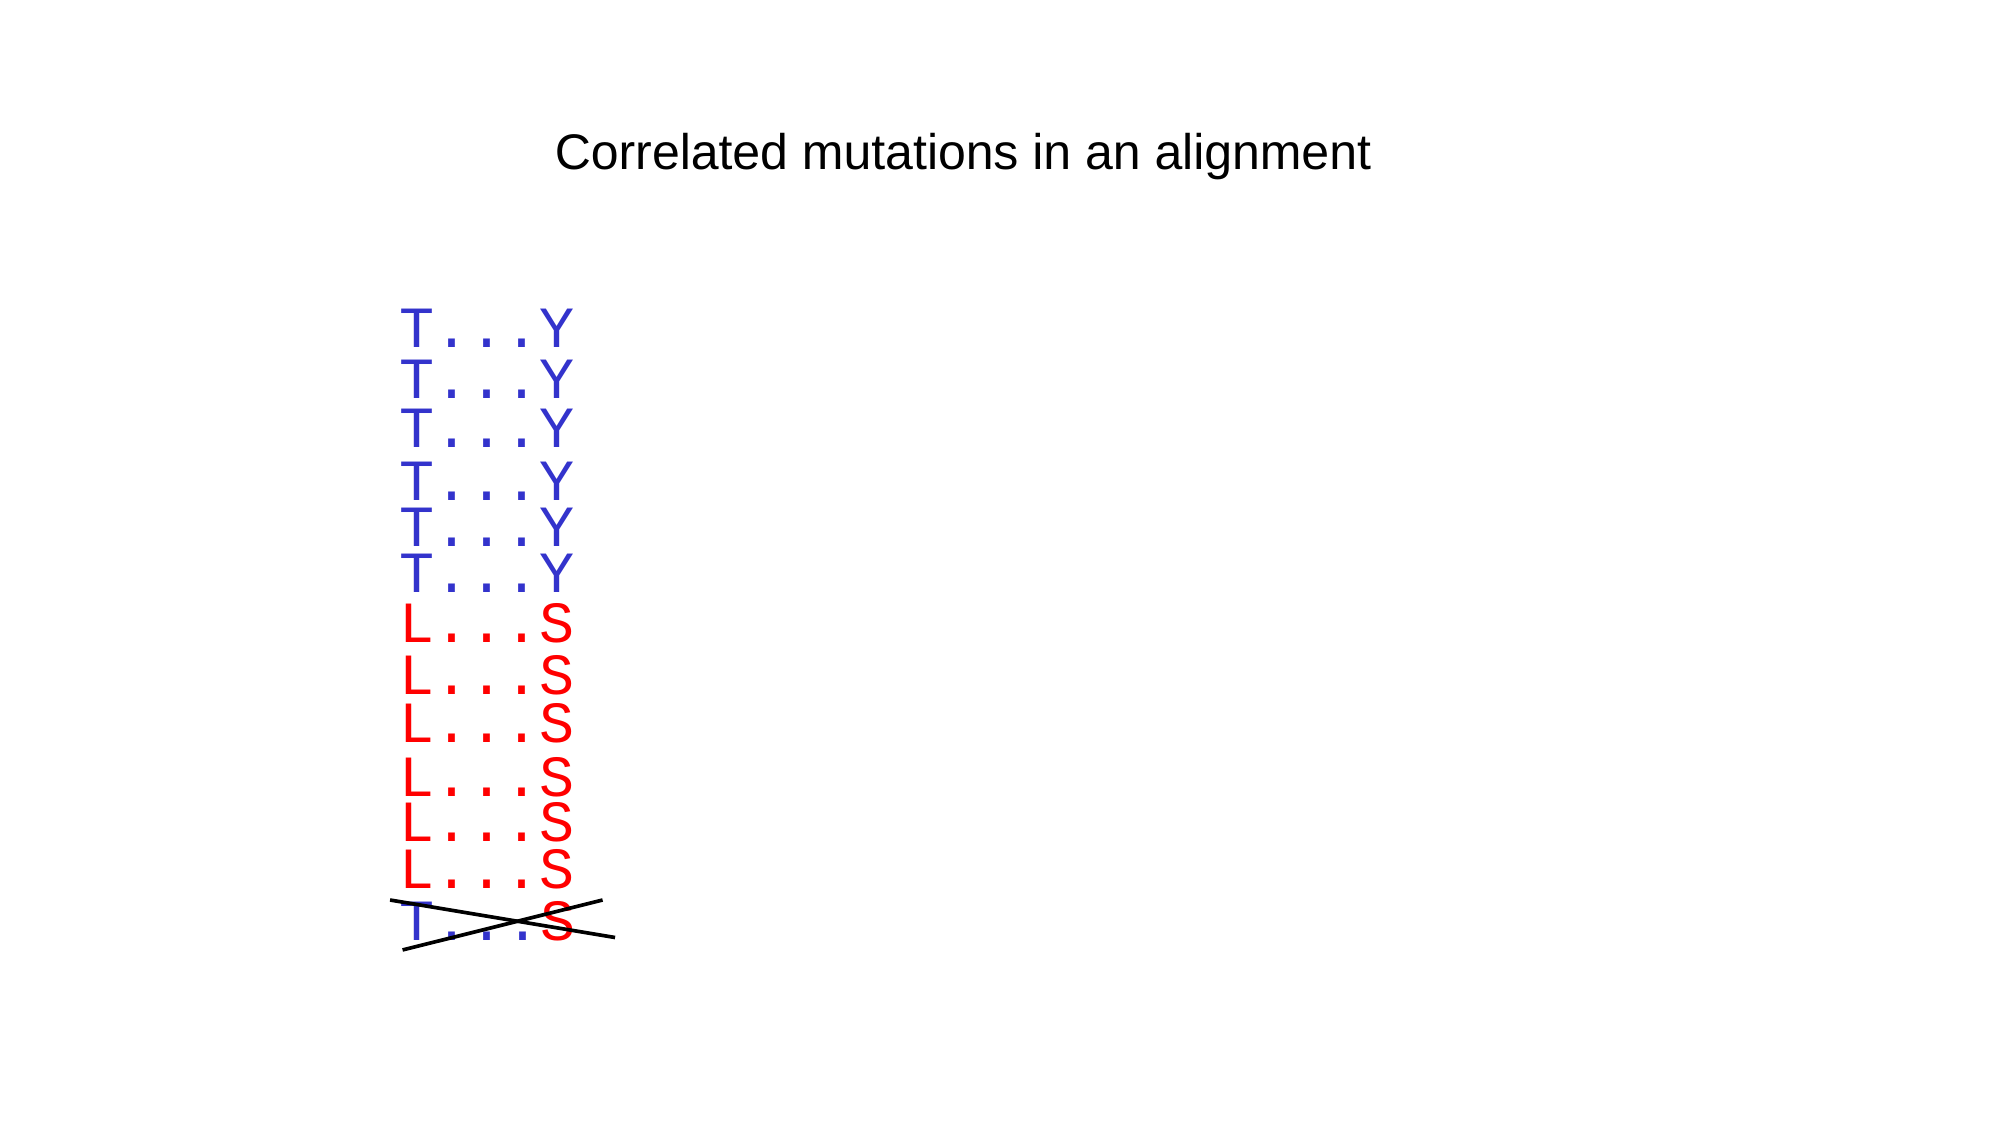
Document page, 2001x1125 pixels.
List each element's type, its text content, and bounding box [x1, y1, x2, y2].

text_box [389, 899, 616, 951]
text_box Correlated mutations in an alignment [540, 112, 1387, 188]
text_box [384, 281, 590, 576]
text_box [384, 576, 590, 908]
text_box T...S [385, 908, 590, 960]
